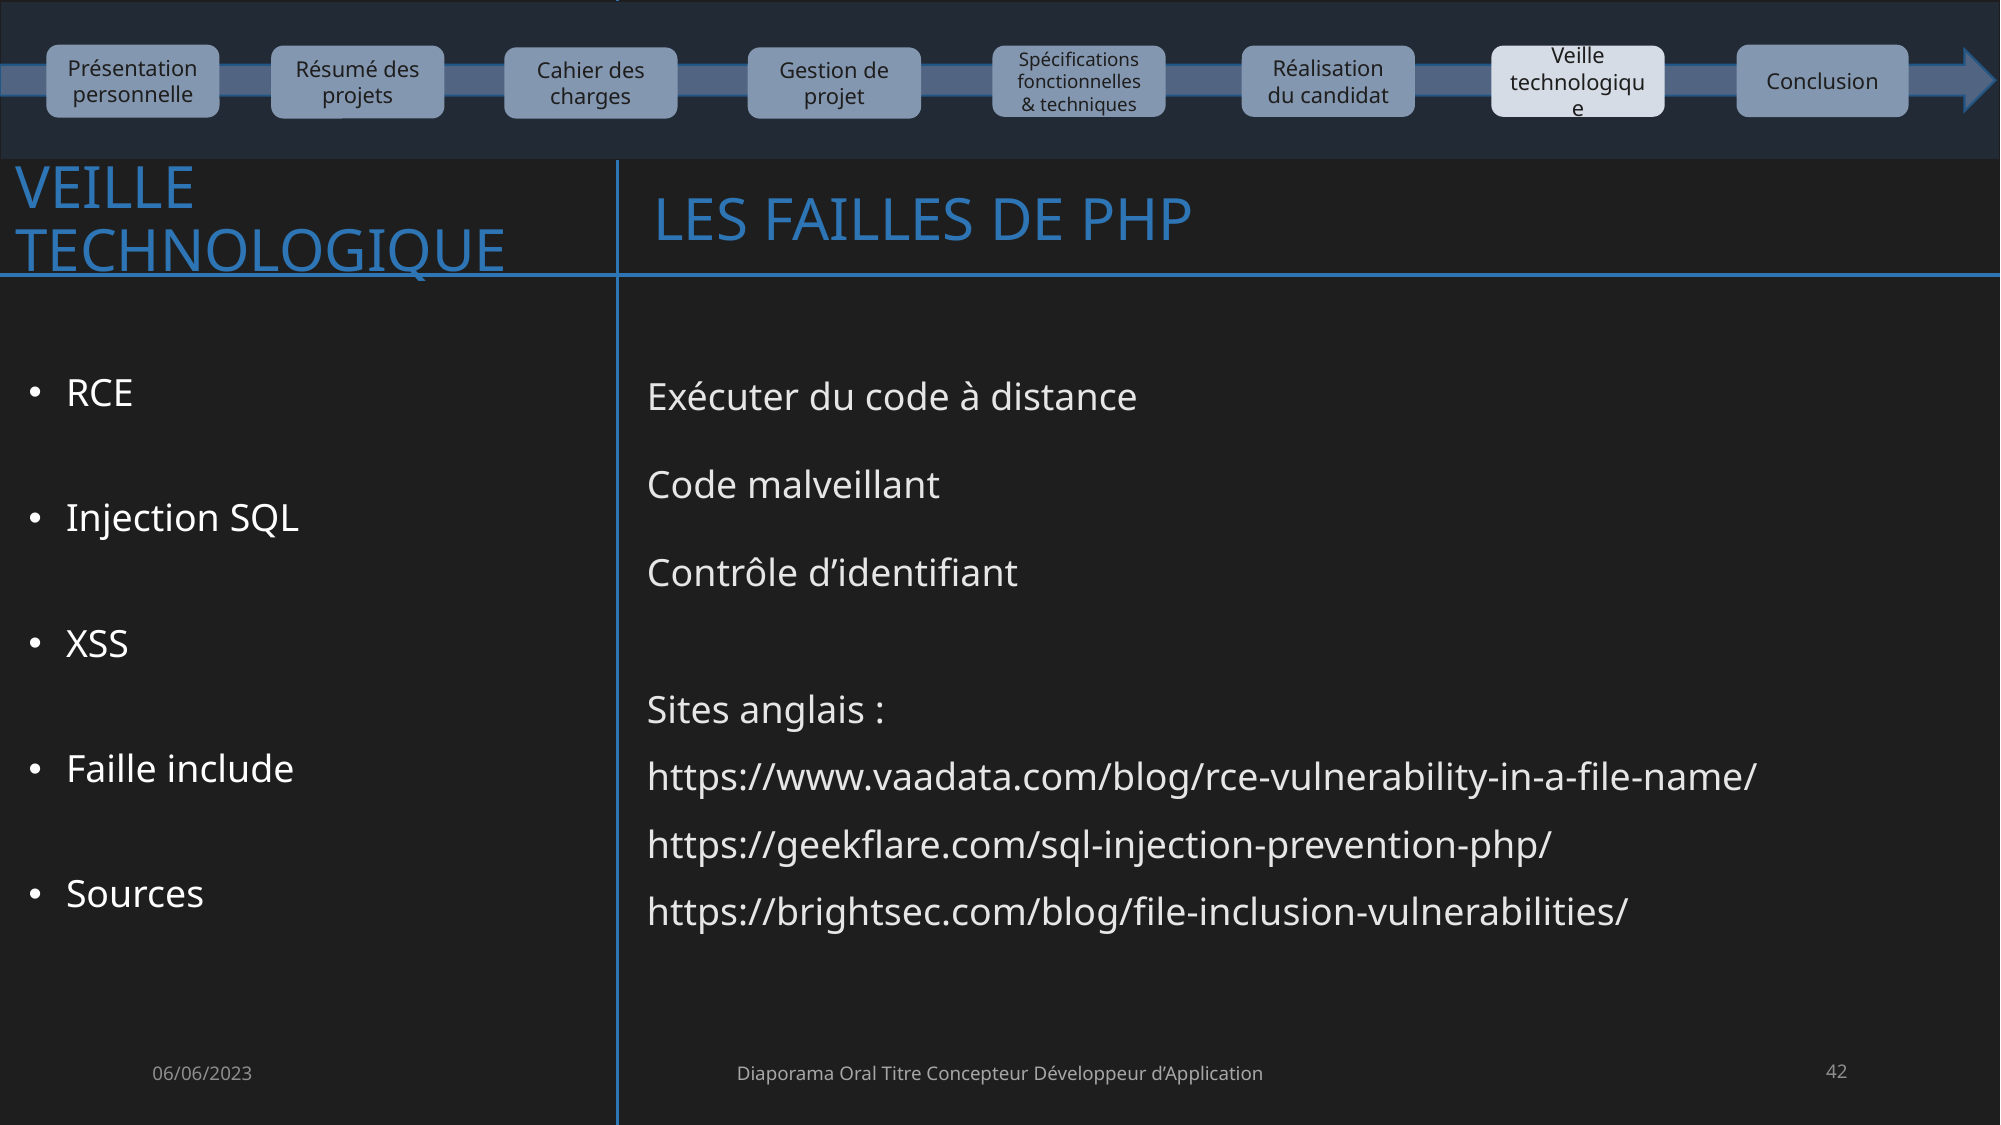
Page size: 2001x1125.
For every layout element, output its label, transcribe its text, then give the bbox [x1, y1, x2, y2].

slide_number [137, 1042, 588, 1103]
text_box Sources [28, 868, 556, 928]
text_box Les failles de php [653, 179, 1985, 261]
slide_number 42 [1412, 1042, 1863, 1103]
text_box RCE [28, 366, 556, 427]
title Veille technologique [15, 160, 647, 292]
text_box Injection SQL [28, 491, 556, 552]
text_box Exécuter du code à distance Code malveillant Contrôle d’identifiant [646, 342, 1705, 637]
footer Diaporama Oral Titre Concepteur Développeur d’Application [662, 1042, 1338, 1103]
text_box Sites anglais : https://www.vaadata.com/blog/rce-vulnerability-in-a-file-name/ https://geekflare.com/sql-injection-prevention-php/ https://brightsec.com/blog/file-inclusion-vulnerabilities/ [646, 655, 1940, 950]
text_box XSS [28, 617, 556, 678]
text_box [0, 1, 2000, 160]
text_box Faille include [28, 742, 556, 803]
